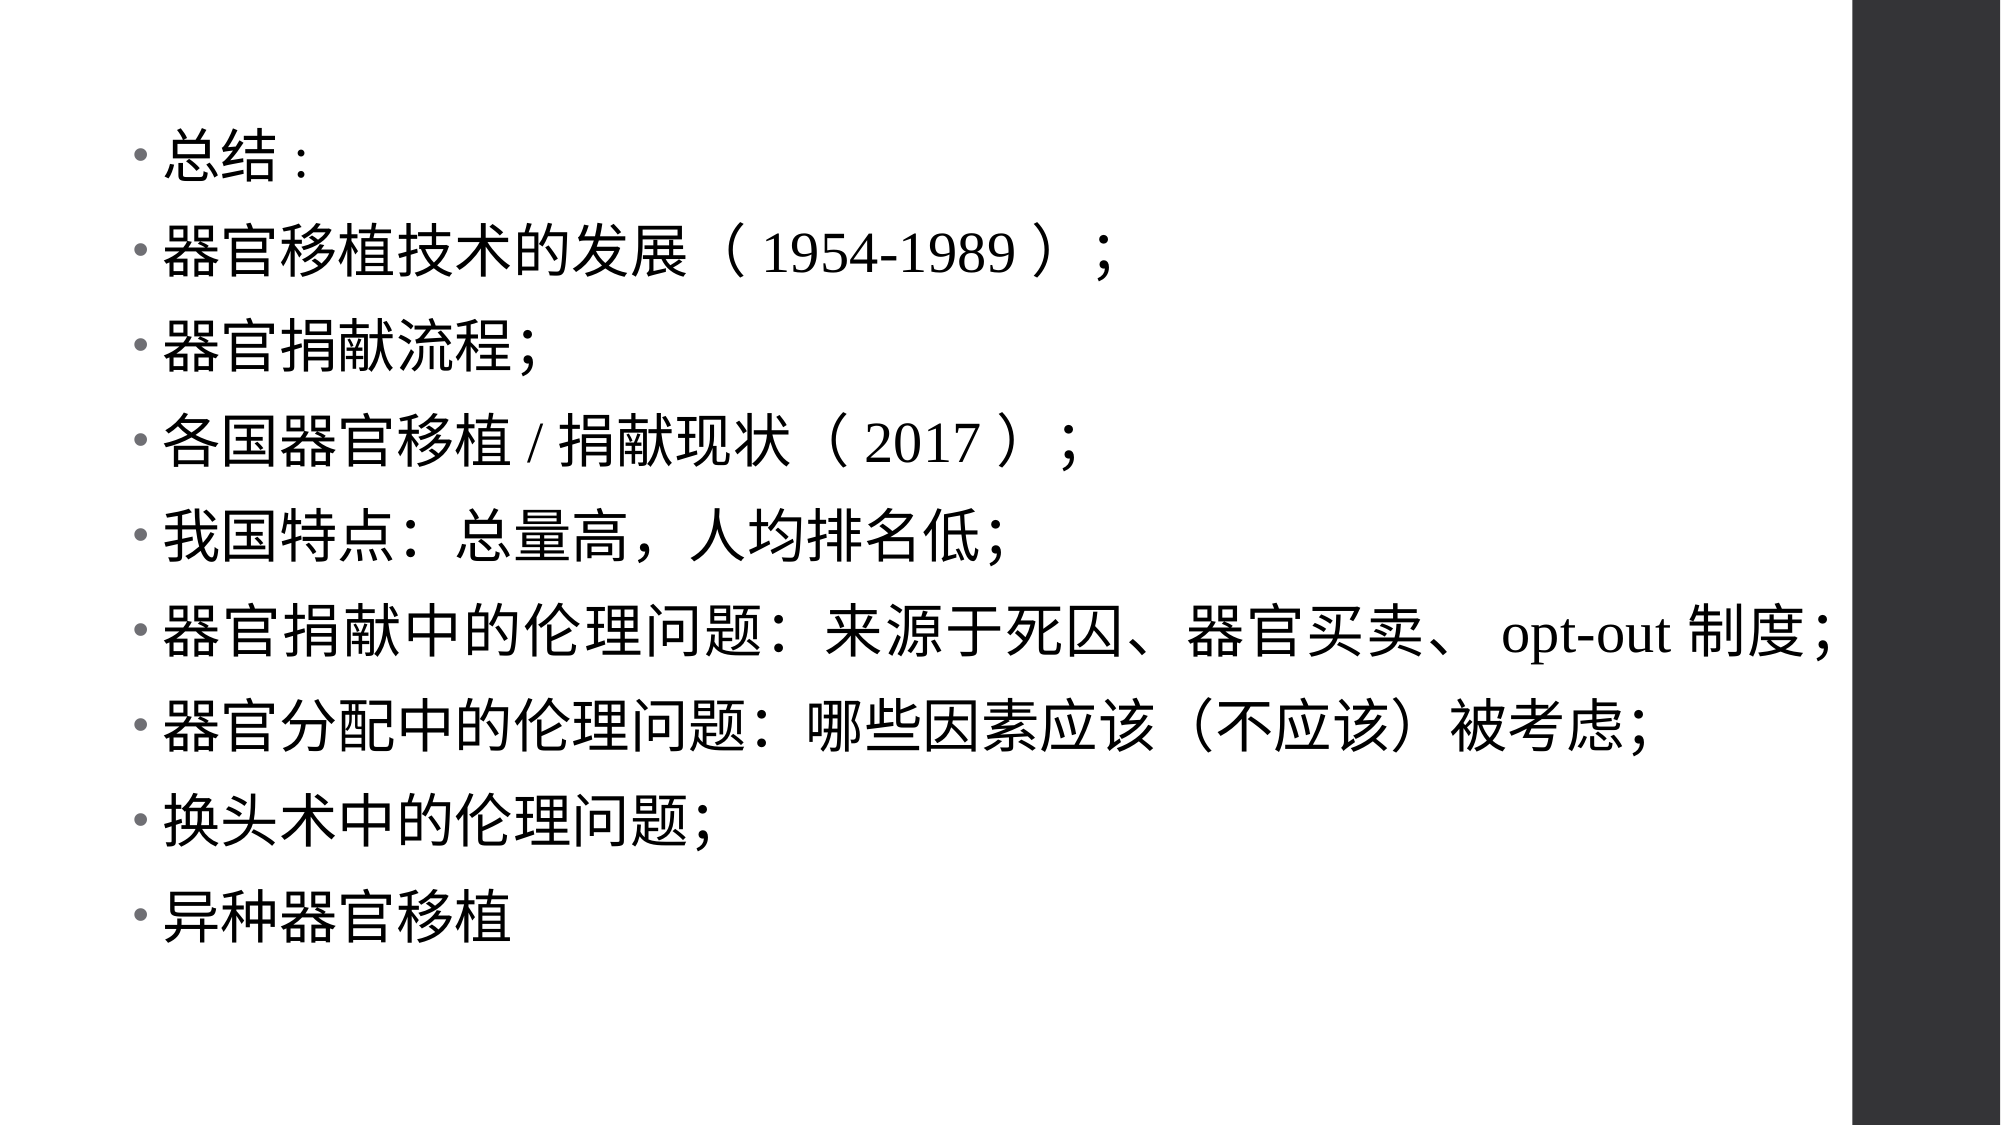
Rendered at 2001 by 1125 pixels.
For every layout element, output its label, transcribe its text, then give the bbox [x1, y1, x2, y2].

list 总结: 器官移植技术的发展（1954-1989）； 器官捐献流程； 各国器官移植/捐献现状（2017）； 我国特点：总量高，人均排名低； 器官捐献中的伦理问题：来源于死囚、器官买卖、opt-out制度； 器官分配中的伦理问题：哪些因素应该（不应该）被考虑； 换头术中的伦理问题； 异种器官移植 [117, 112, 1824, 1013]
